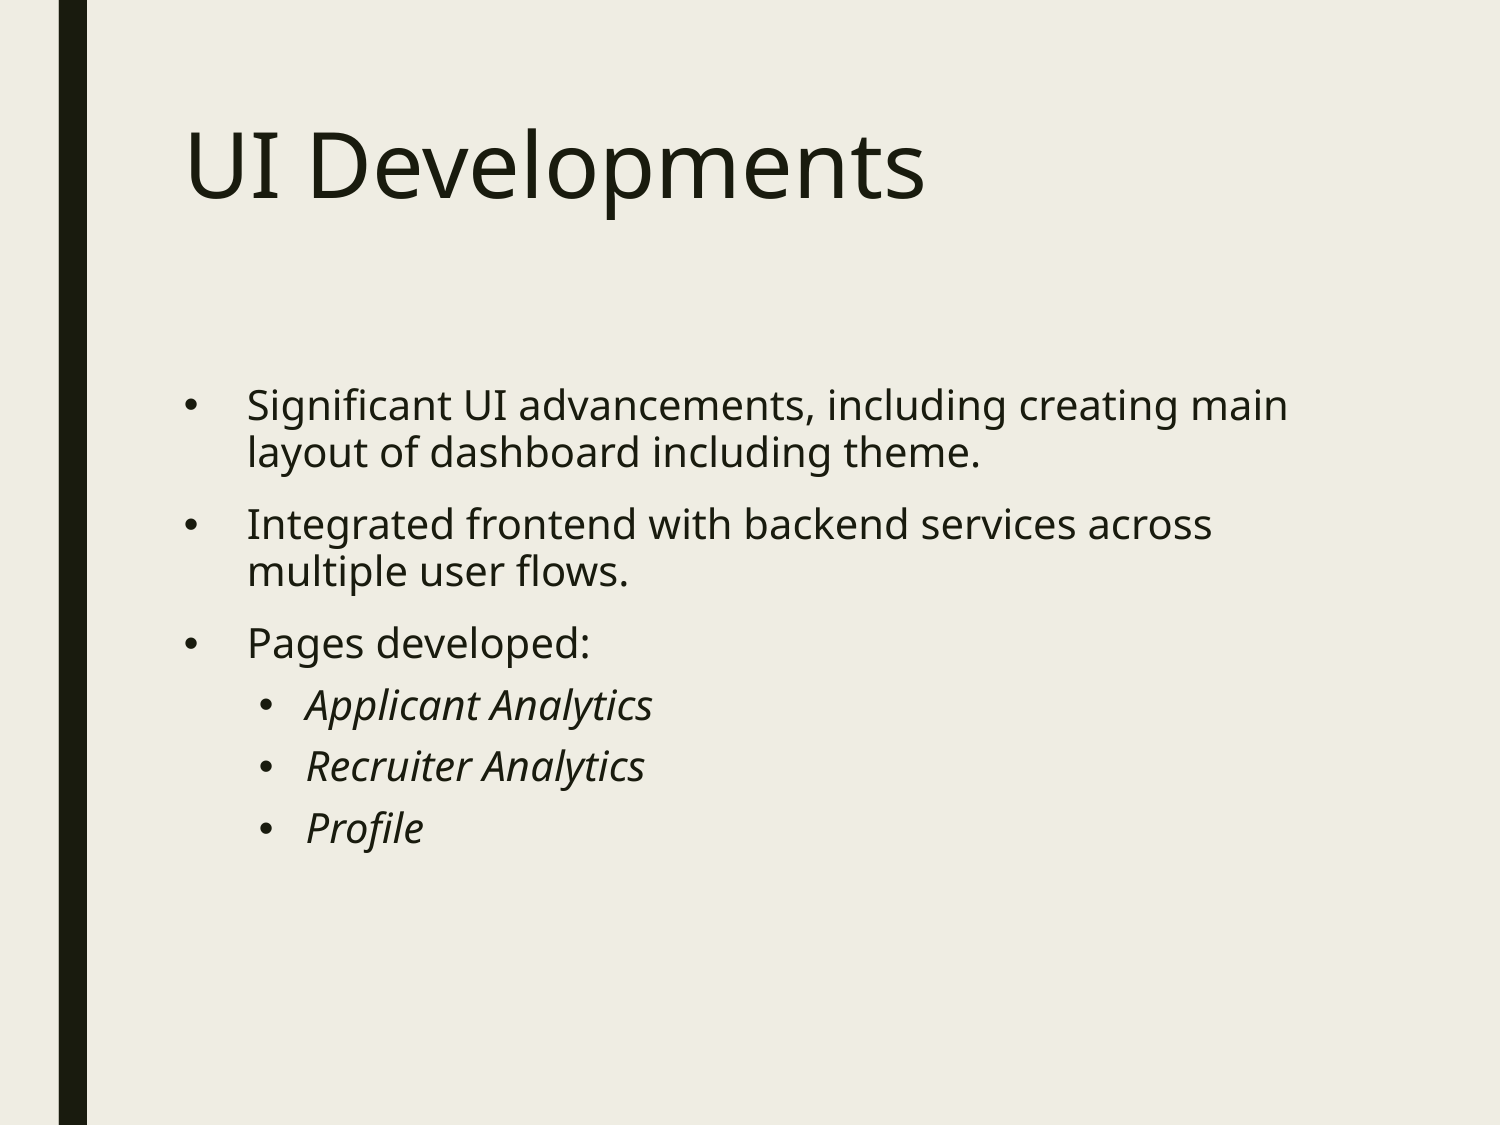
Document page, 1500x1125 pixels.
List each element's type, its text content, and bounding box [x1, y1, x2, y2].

list Significant UI advancements, including creating main layout of dashboard including theme. Integrated frontend with backend services across multiple user flows. Pages developed: Applicant Analytics Recruiter Analytics Profile [168, 375, 1351, 963]
title UI Developments [168, 112, 1351, 357]
